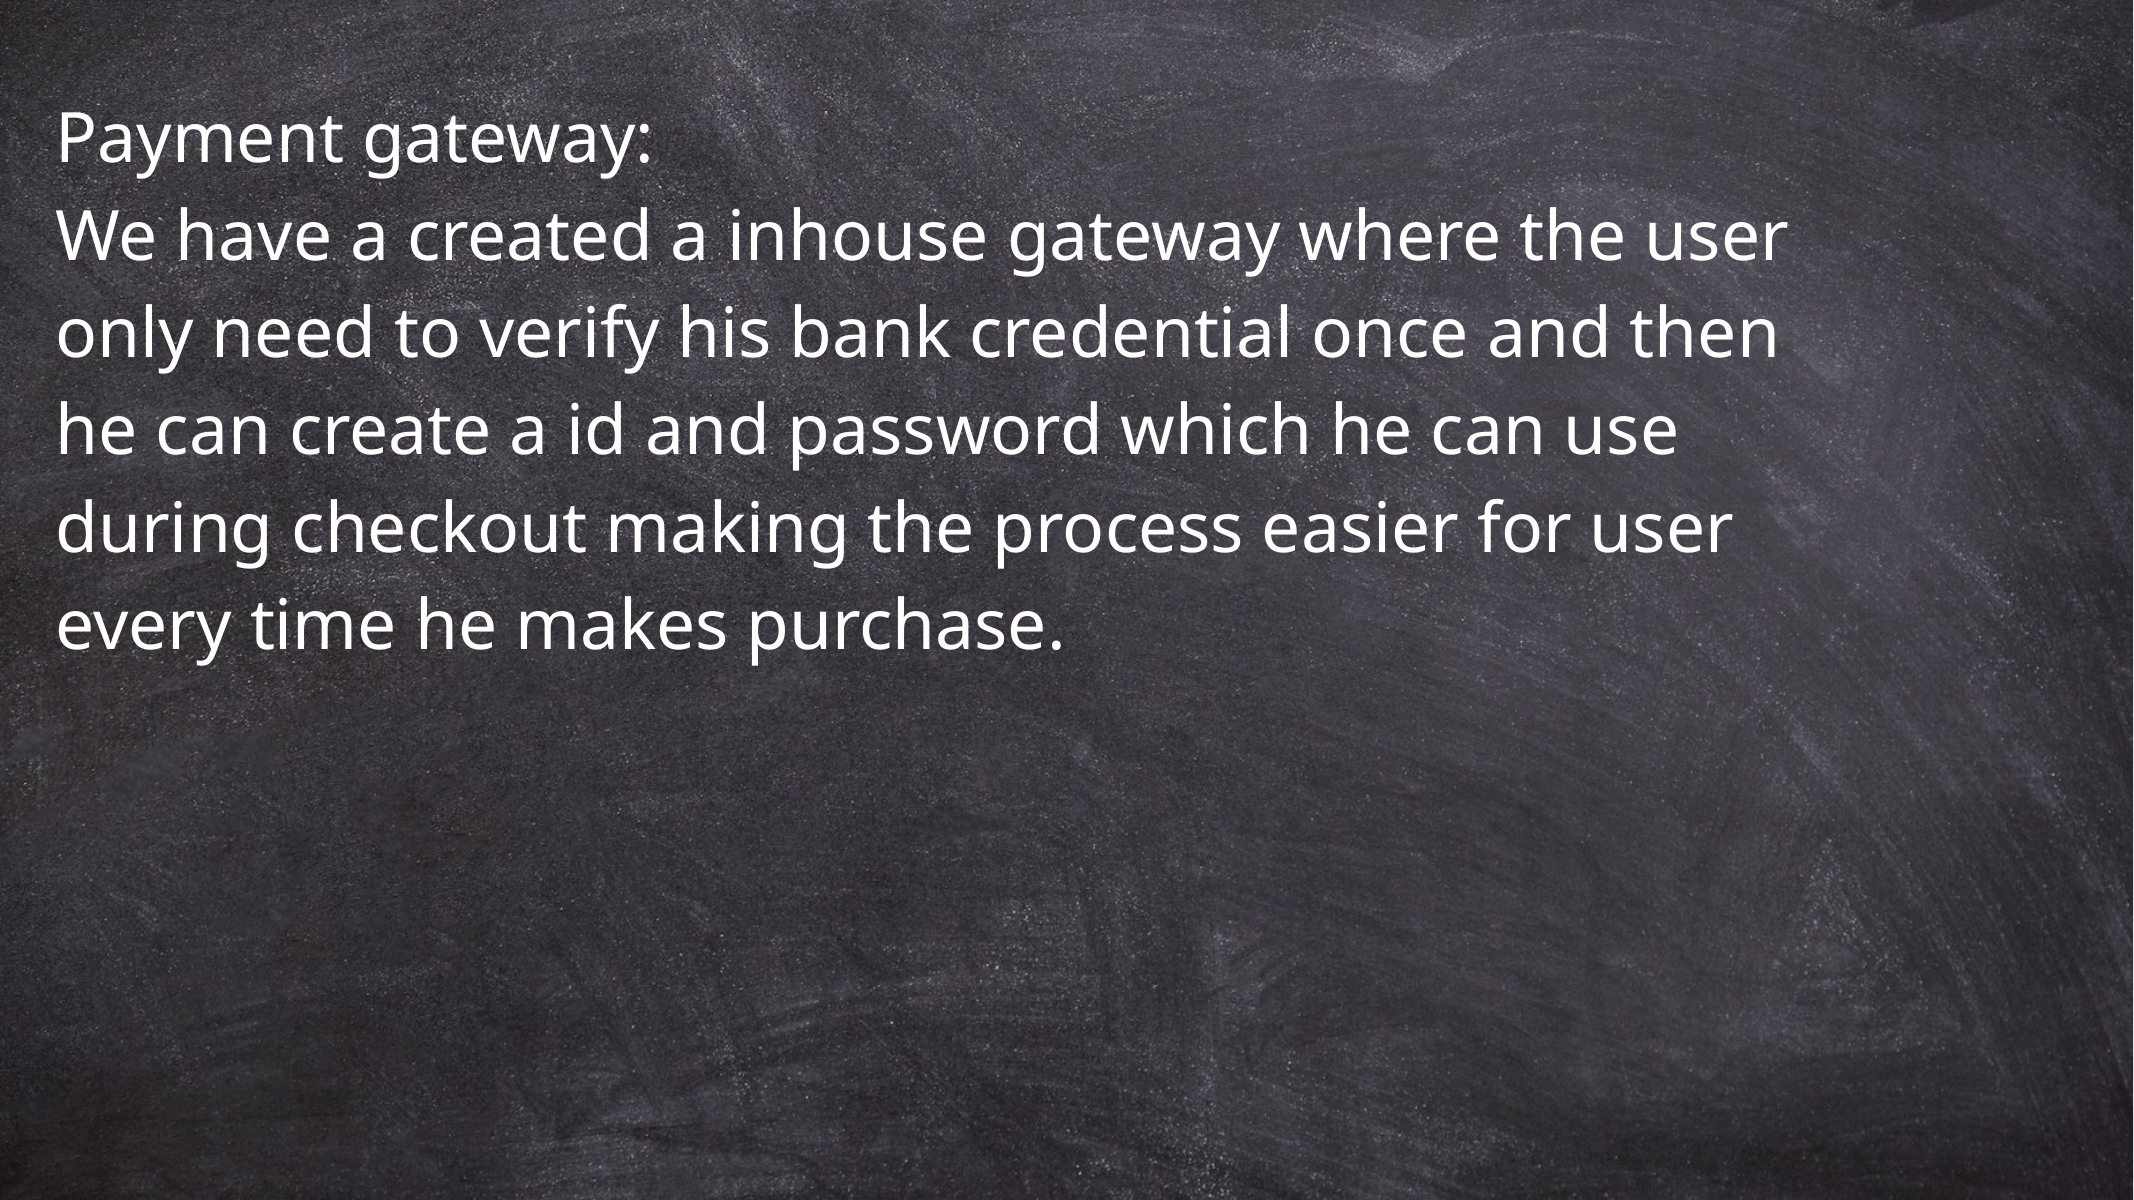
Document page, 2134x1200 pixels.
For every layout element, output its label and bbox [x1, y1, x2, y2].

text_box [51, 0, 1809, 657]
picture [0, 0, 2134, 1200]
